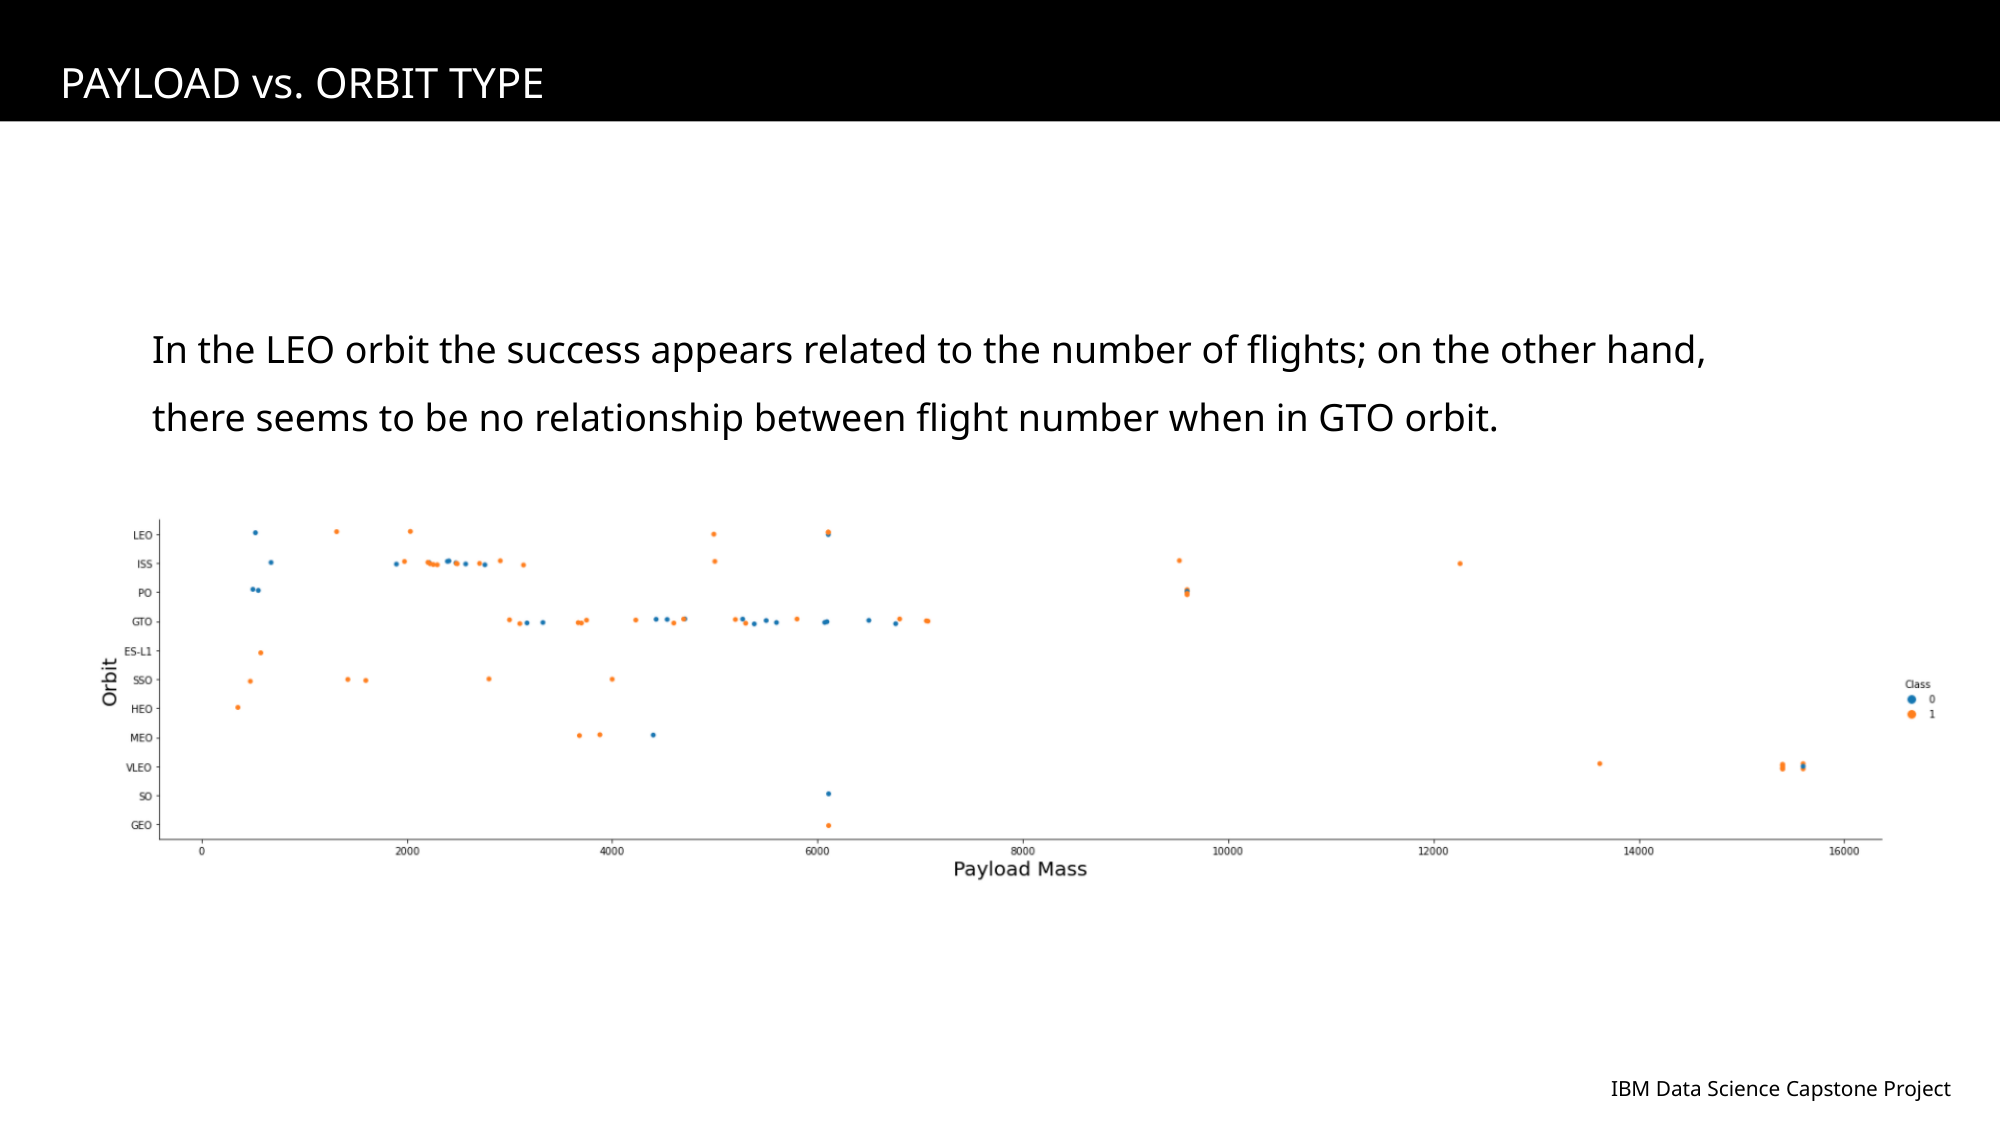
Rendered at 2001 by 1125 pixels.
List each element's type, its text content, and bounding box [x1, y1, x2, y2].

picture [82, 505, 1966, 894]
text_box In the LEO orbit the success appears related to the number of flights; on the other hand, there seems to be no relationship between flight number when in GTO orbit. [137, 296, 1820, 446]
text_box IBM Data Science Capstone Project [1596, 1067, 1972, 1108]
text_box [0, 0, 2000, 122]
text_box PAYLOAD vs. ORBIT TYPE [44, 19, 793, 88]
